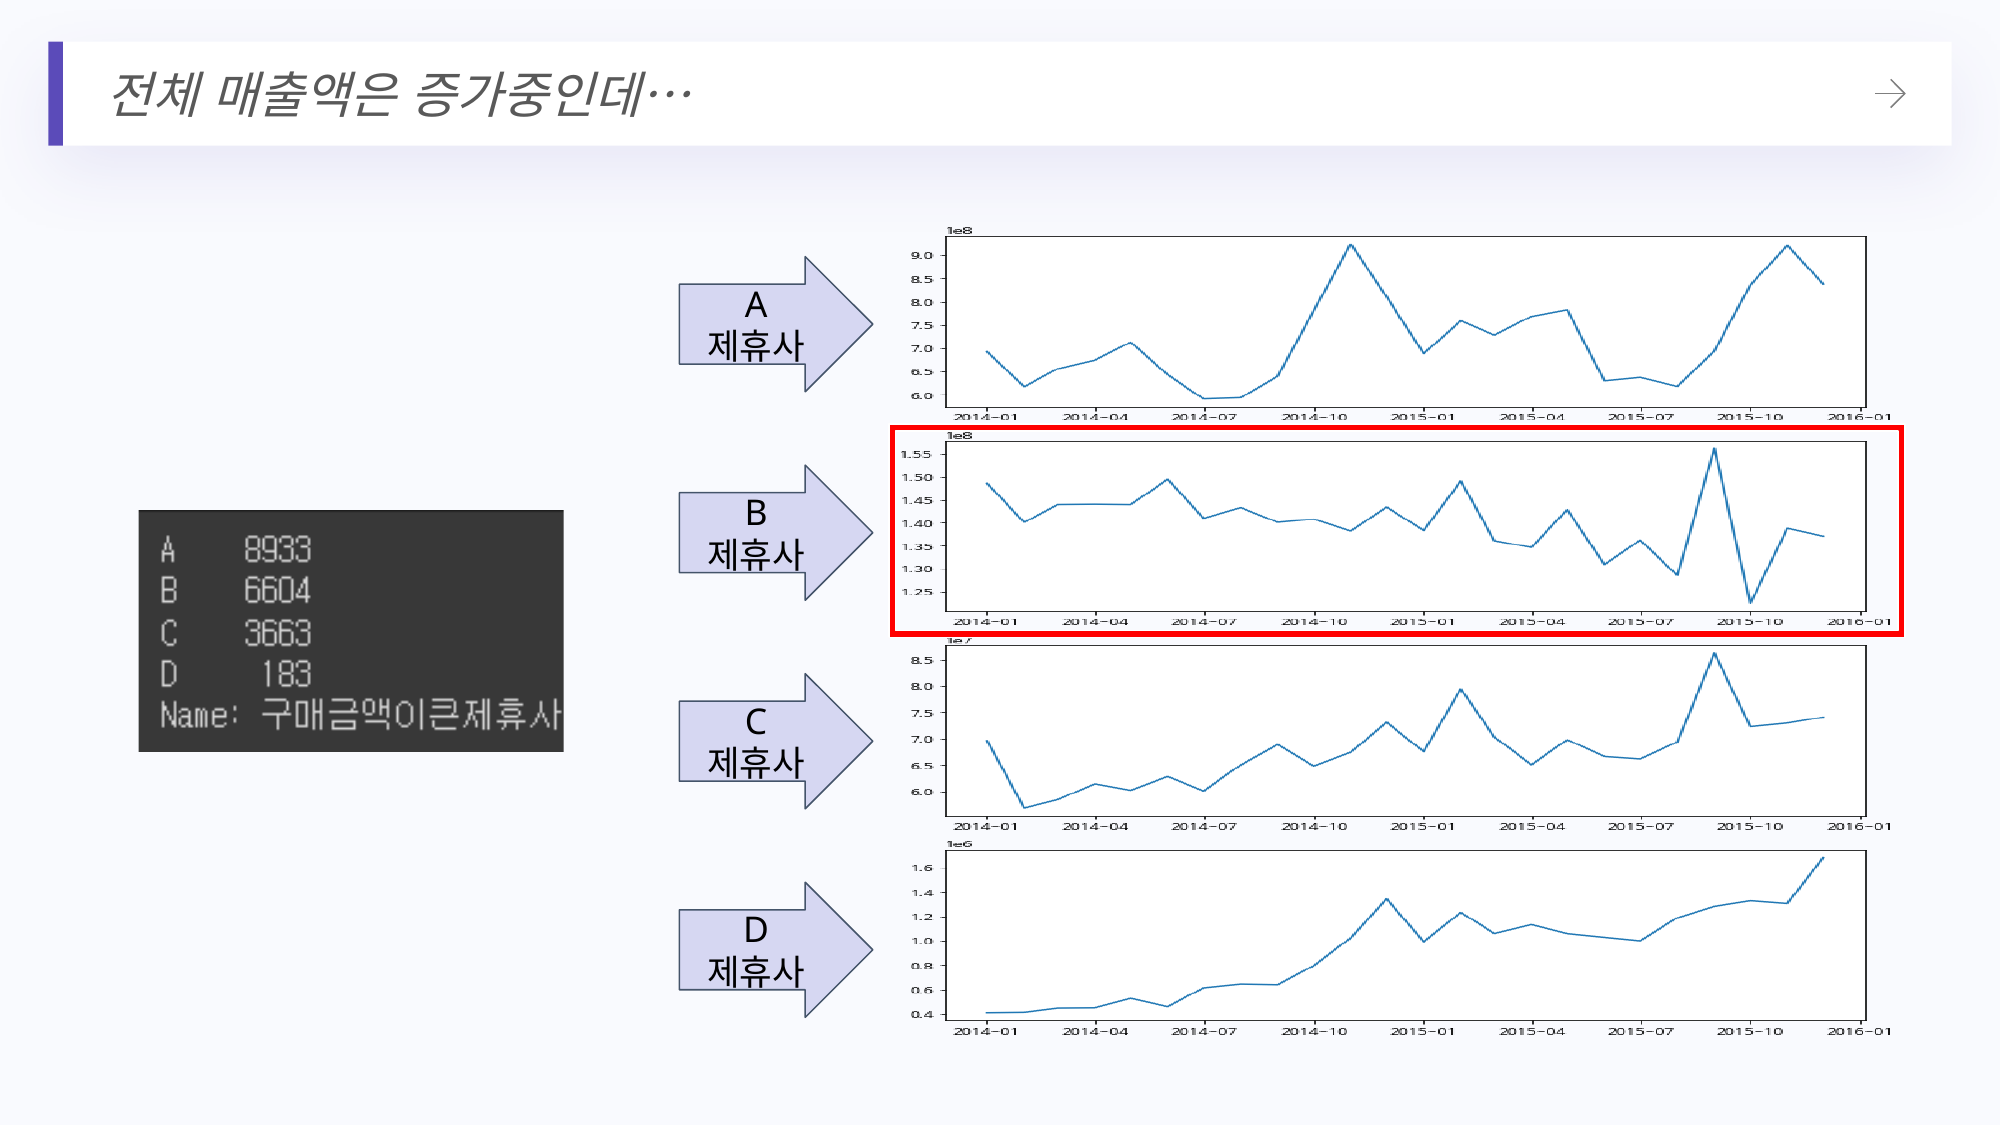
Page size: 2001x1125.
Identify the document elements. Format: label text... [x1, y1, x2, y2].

text_box D 제휴사 [679, 882, 873, 1018]
text_box B 제휴사 [679, 465, 873, 601]
text_box 전체 매출액은 증가중인데… [63, 41, 1952, 146]
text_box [1874, 79, 1905, 108]
picture [138, 510, 564, 752]
text_box [48, 41, 63, 146]
picture [888, 219, 1906, 1043]
text_box A 제휴사 [679, 256, 873, 392]
text_box C 제휴사 [679, 673, 873, 809]
